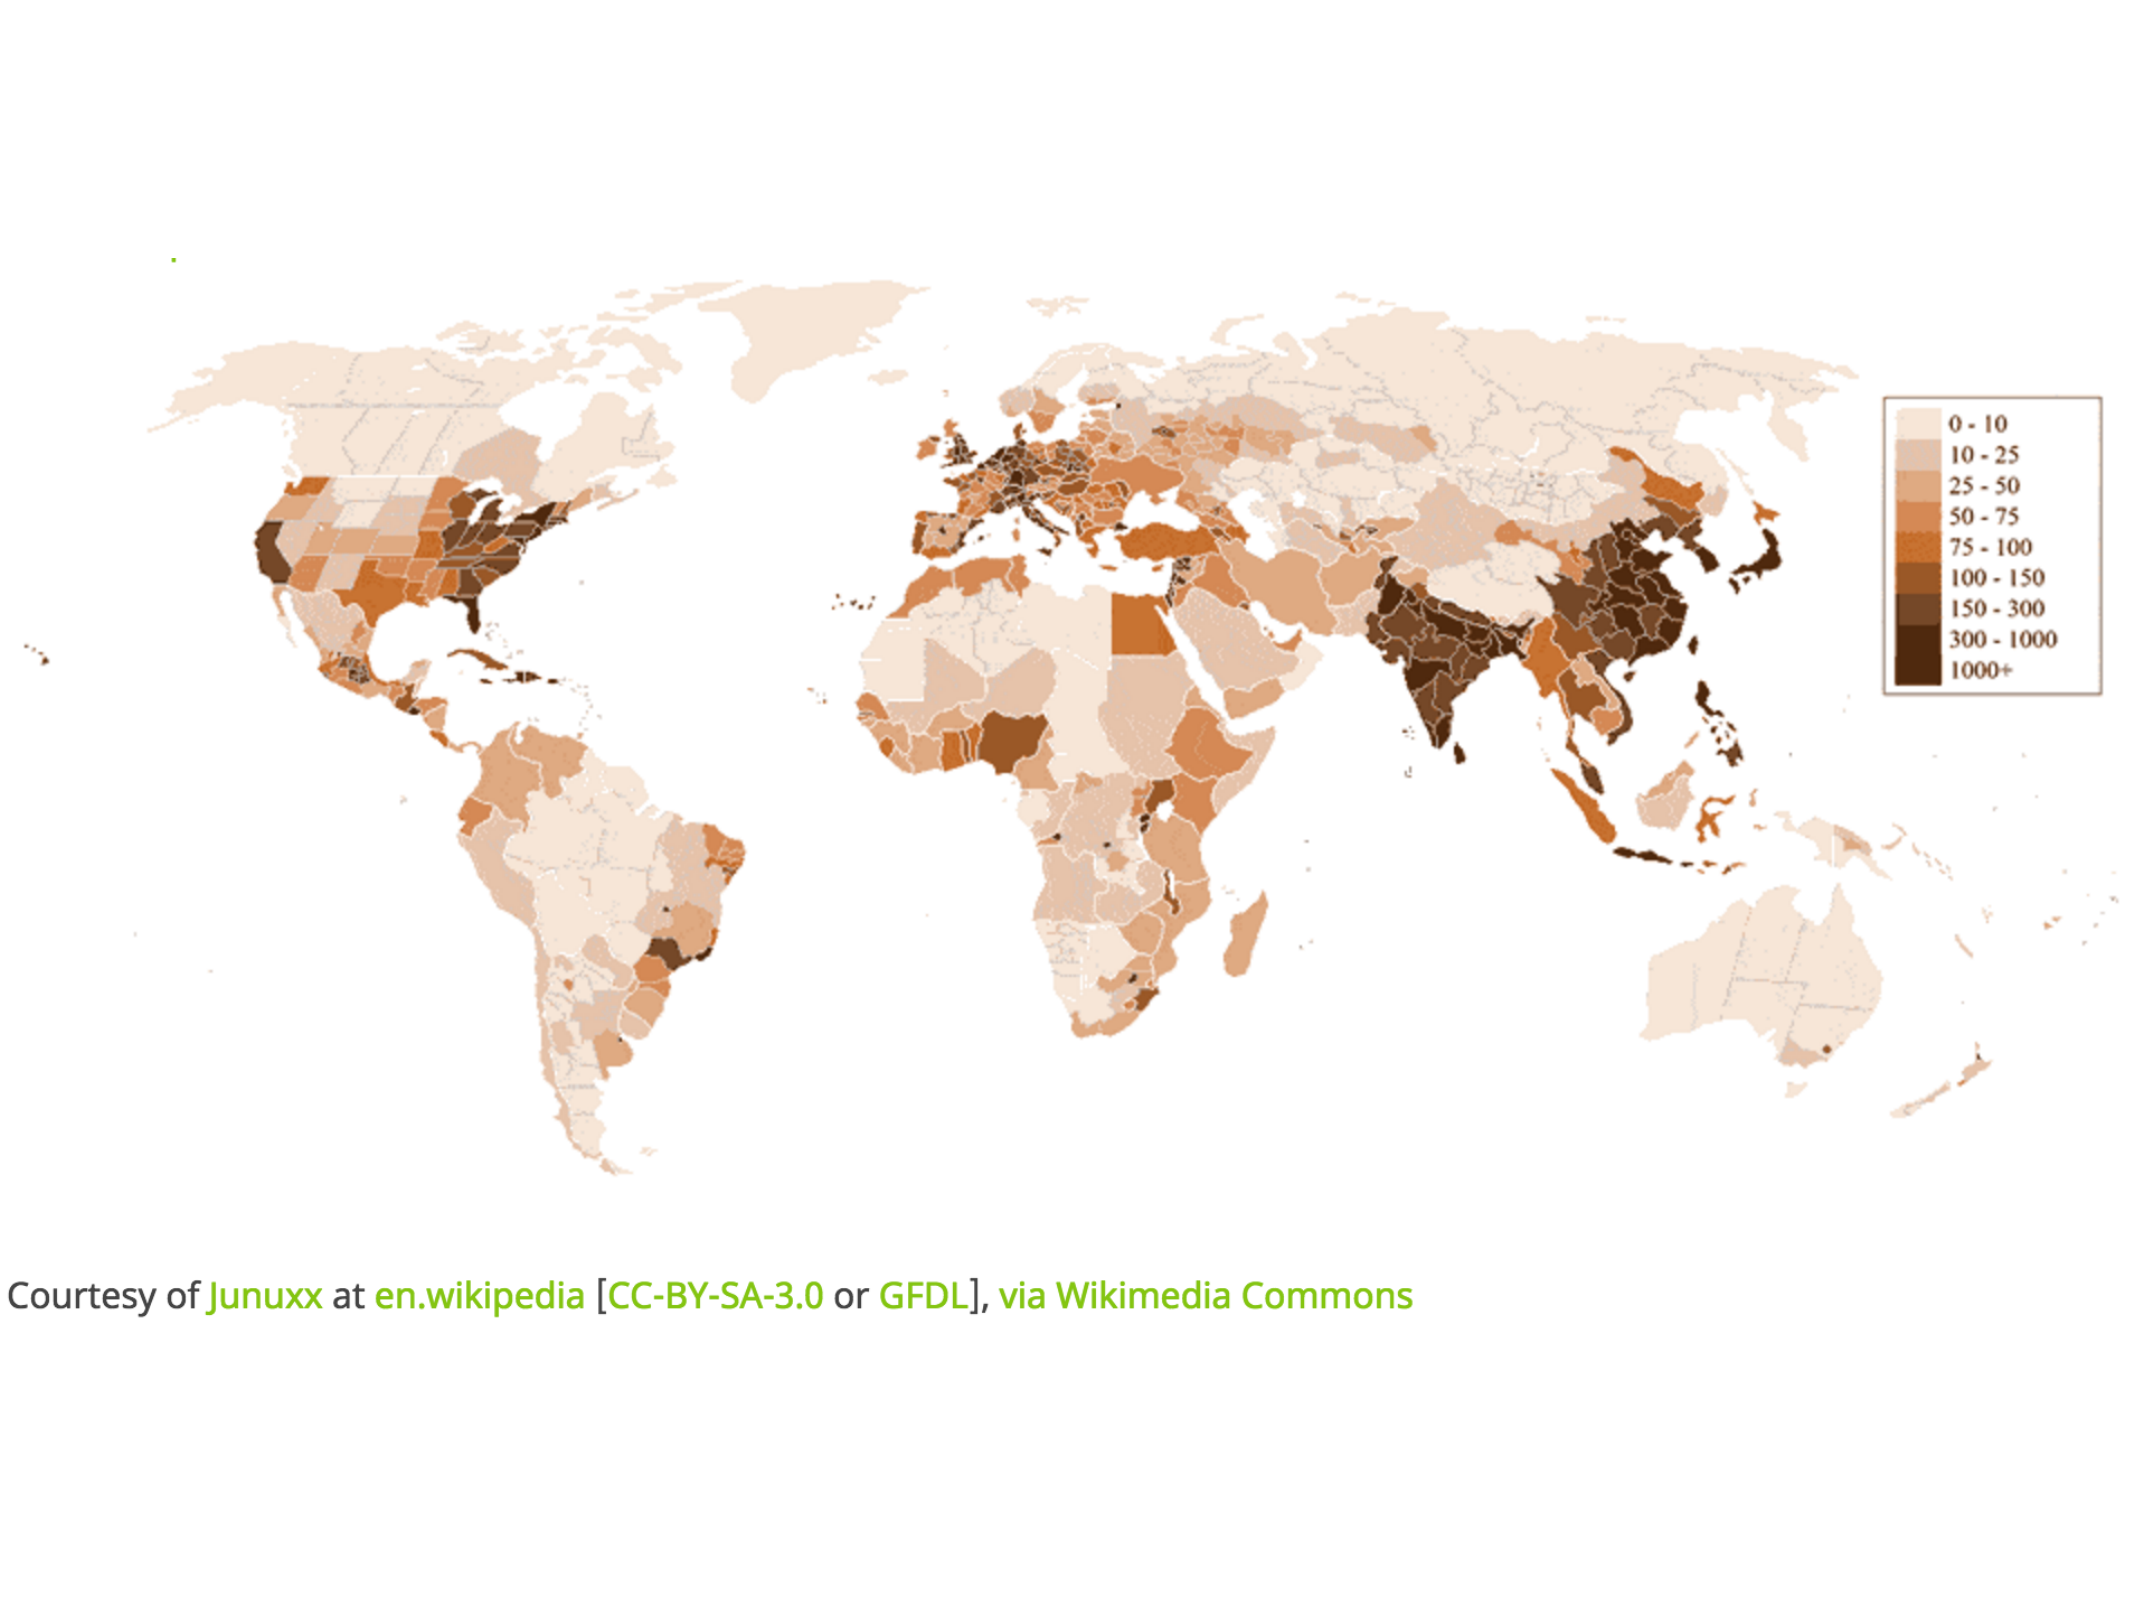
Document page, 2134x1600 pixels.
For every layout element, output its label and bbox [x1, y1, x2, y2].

picture [0, 258, 2134, 1342]
